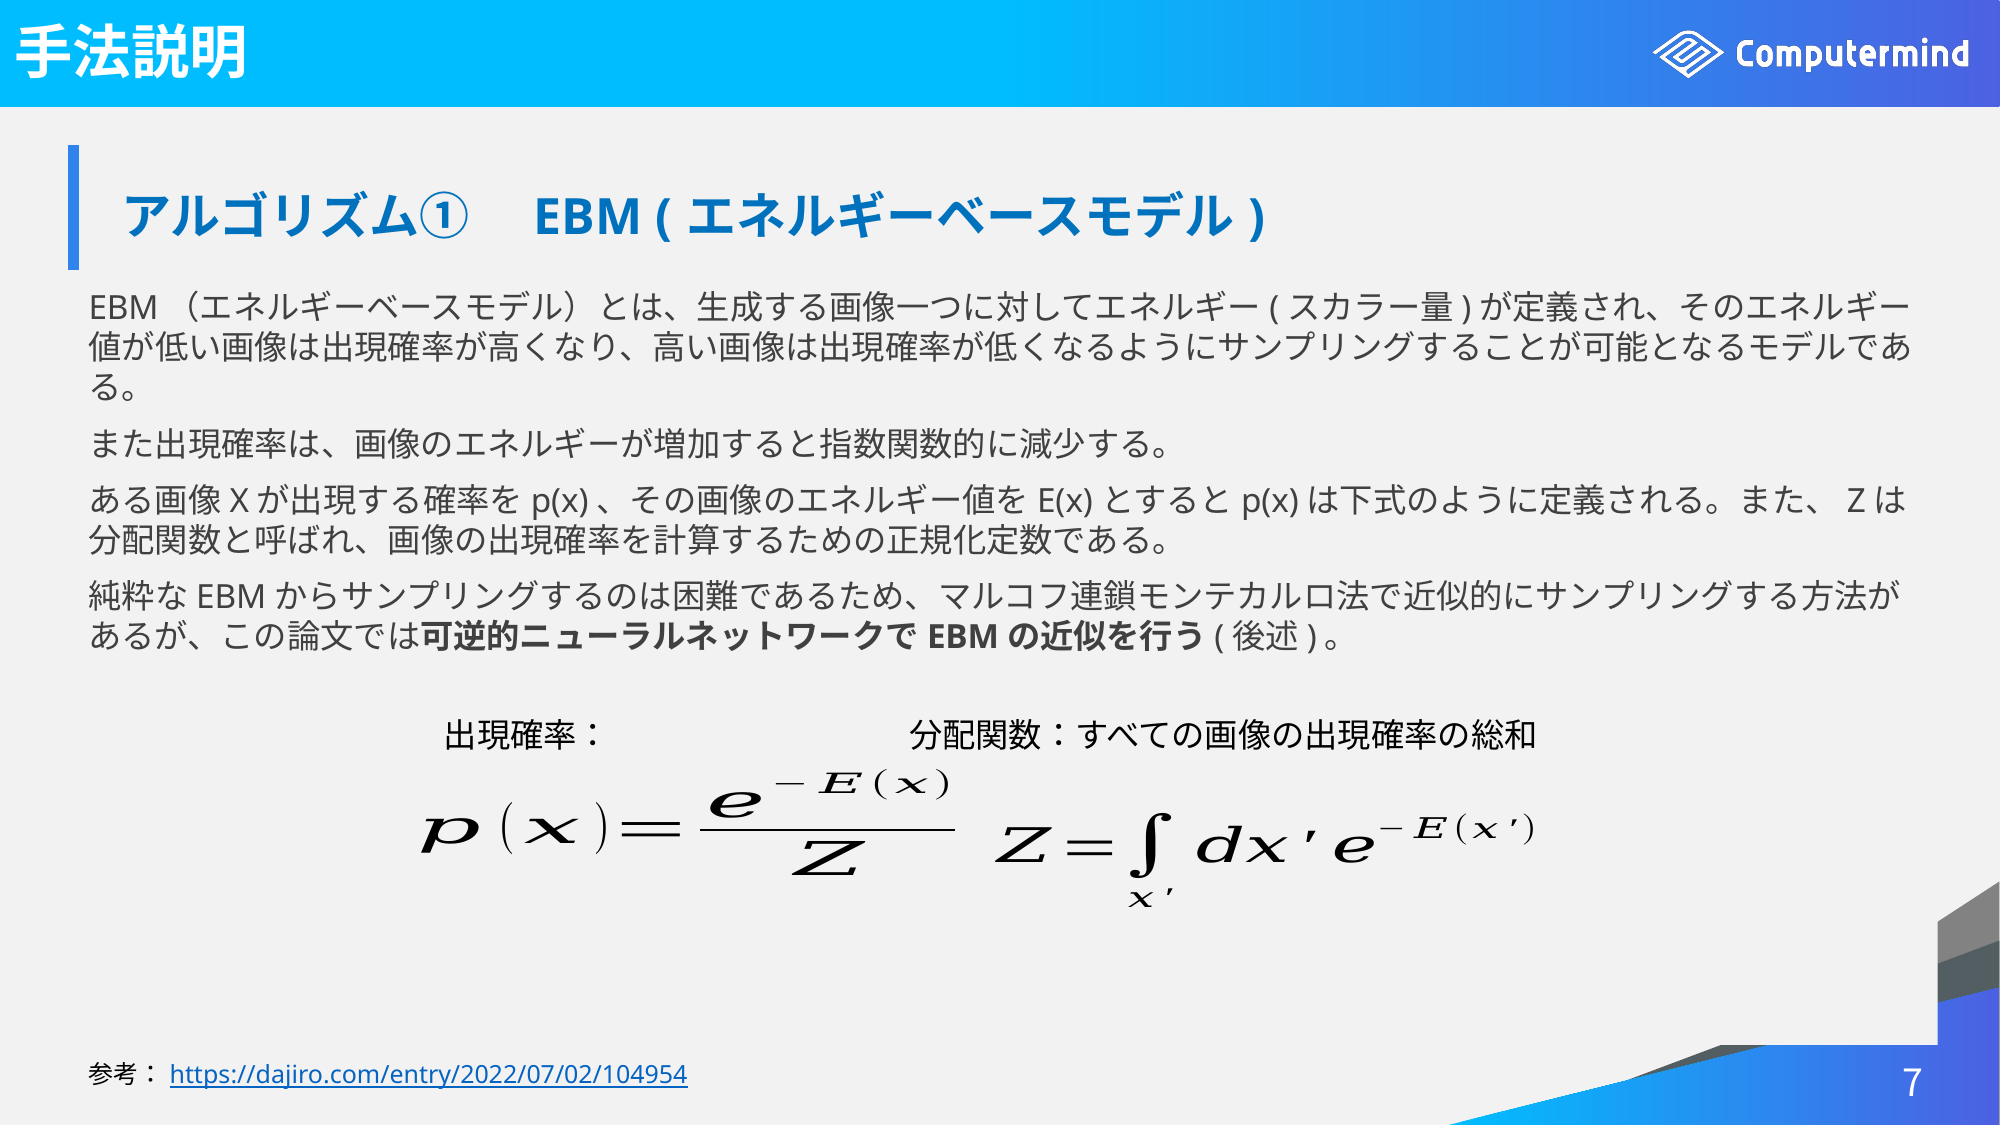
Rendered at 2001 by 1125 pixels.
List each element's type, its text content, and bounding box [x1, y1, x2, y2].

slide_number 7 [1471, 1051, 1938, 1092]
title 手法説明 [0, 0, 1625, 102]
text_box 分配関数：すべての画像の出現確率の総和 [894, 706, 1584, 762]
text_box EBM（エネルギーベースモデル）とは、生成する画像一つに対してエネルギー(スカラー量)が定義され、そのエネルギー値が低い画像は出現確率が高くなり、高い画像は出現確率が低くなるようにサンプリングすることが可能となるモデルである。 また出現確率は、画像のエネルギーが増加すると指数関数的に減少する。 ある画像Xが出現する確率をp(x)、その画像のエネルギー値をE(x)とするとp(x)は下式のように定義される。また、Zは分配関数と呼ばれ、画像の出現確率を計算するための正規化定数である。 純粋なEBMからサンプリングするのは困難であるため、マルコフ連鎖モンテカルロ法で近似的にサンプリングする方法があるが、この論文では可逆的ニューラルネットワークでEBMの近似を行う(後述)。 [73, 278, 1938, 1045]
picture [1652, 26, 1970, 79]
text_box 出現確率： [428, 706, 637, 762]
table_header アルゴリズム① EBM (エネルギーベースモデル) [79, 145, 1938, 270]
text_box 参考：https://dajiro.com/entry/2022/07/02/104954 [73, 1051, 778, 1101]
